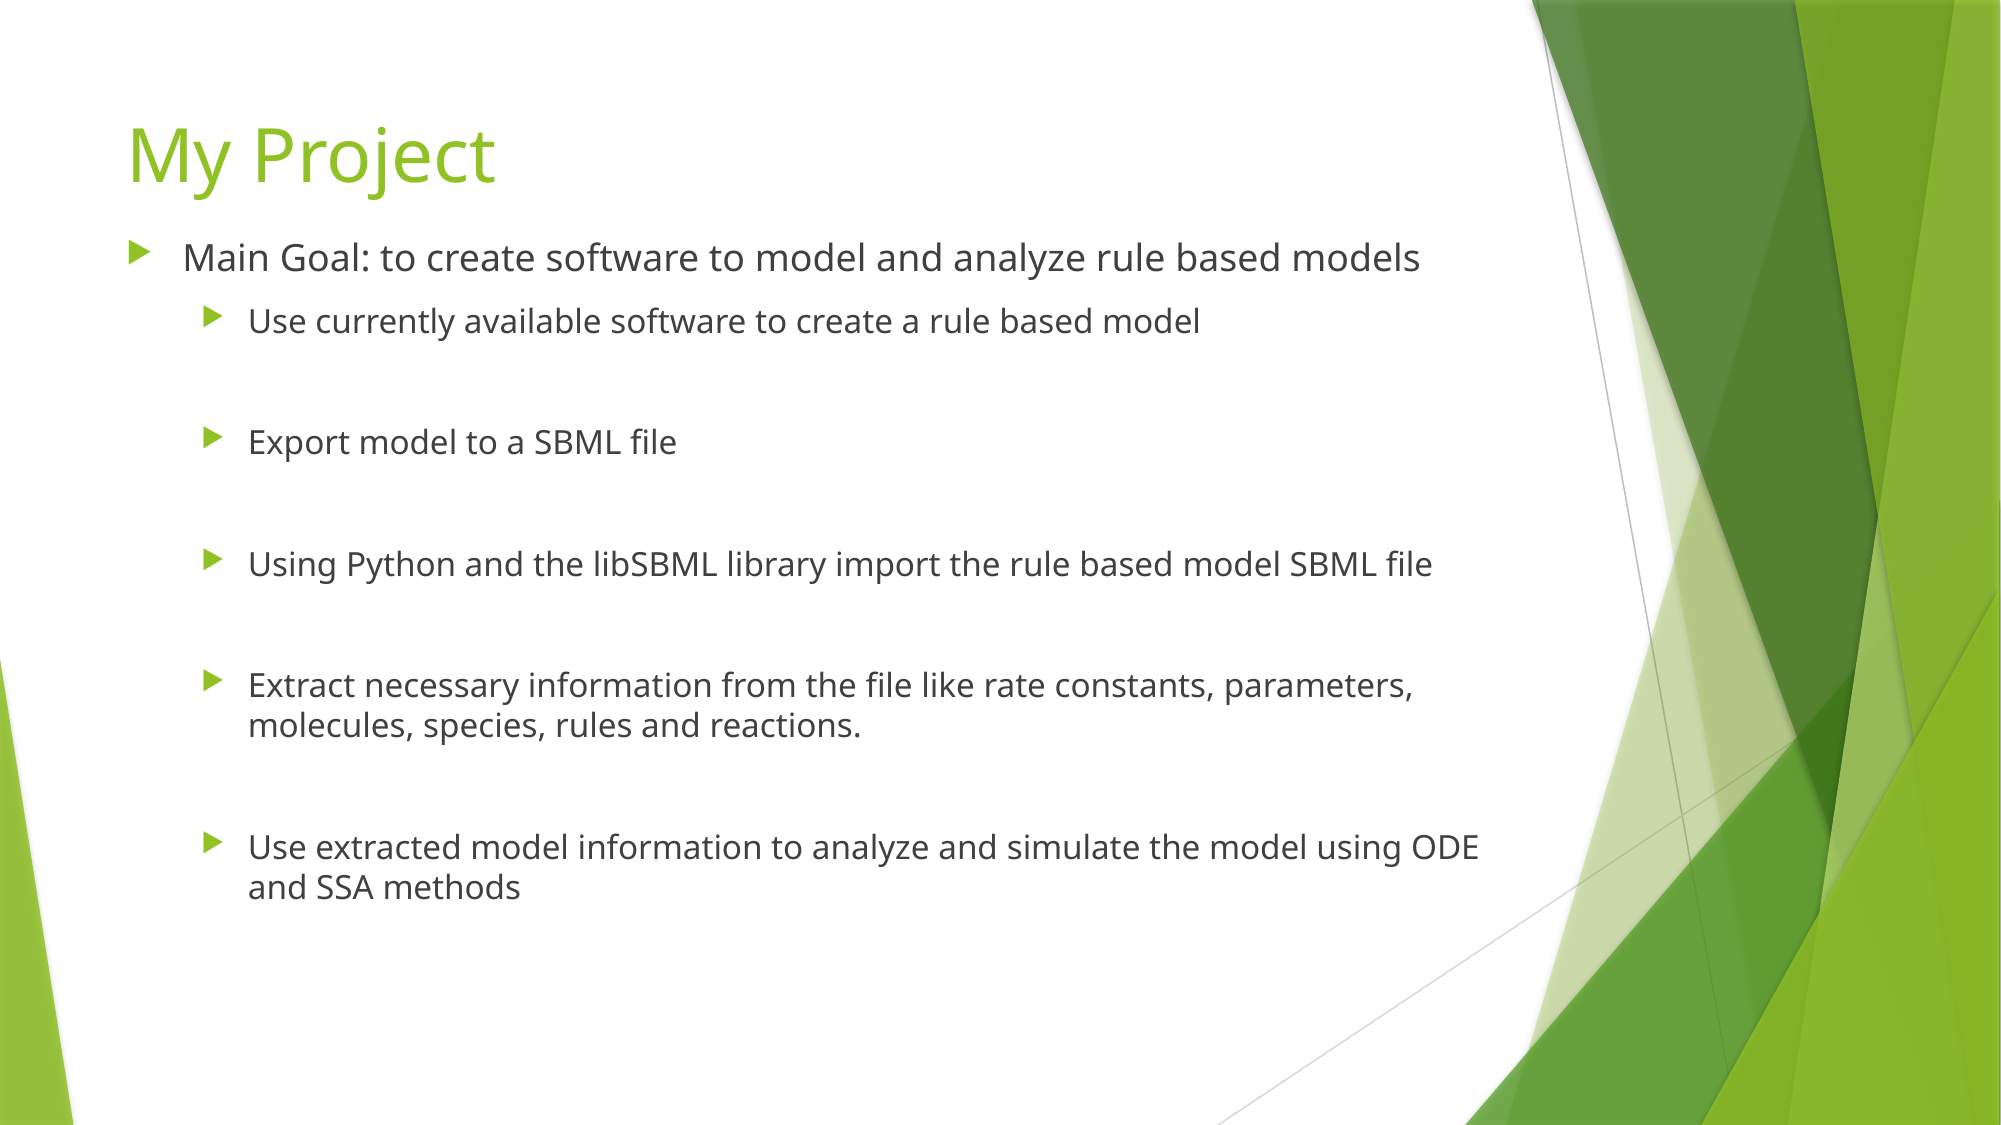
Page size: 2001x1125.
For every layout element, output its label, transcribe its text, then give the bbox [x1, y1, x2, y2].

title My Project [111, 99, 1522, 215]
list Main Goal: to create software to model and analyze rule based models Use currently available software to create a rule based model Export model to a SBML file Using Python and the libSBML library import the rule based model SBML file Extract necessary information from the file like rate constants, parameters, molecules, species, rules and reactions. Use extracted model information to analyze and simulate the model using ODE and SSA methods [111, 226, 1522, 992]
